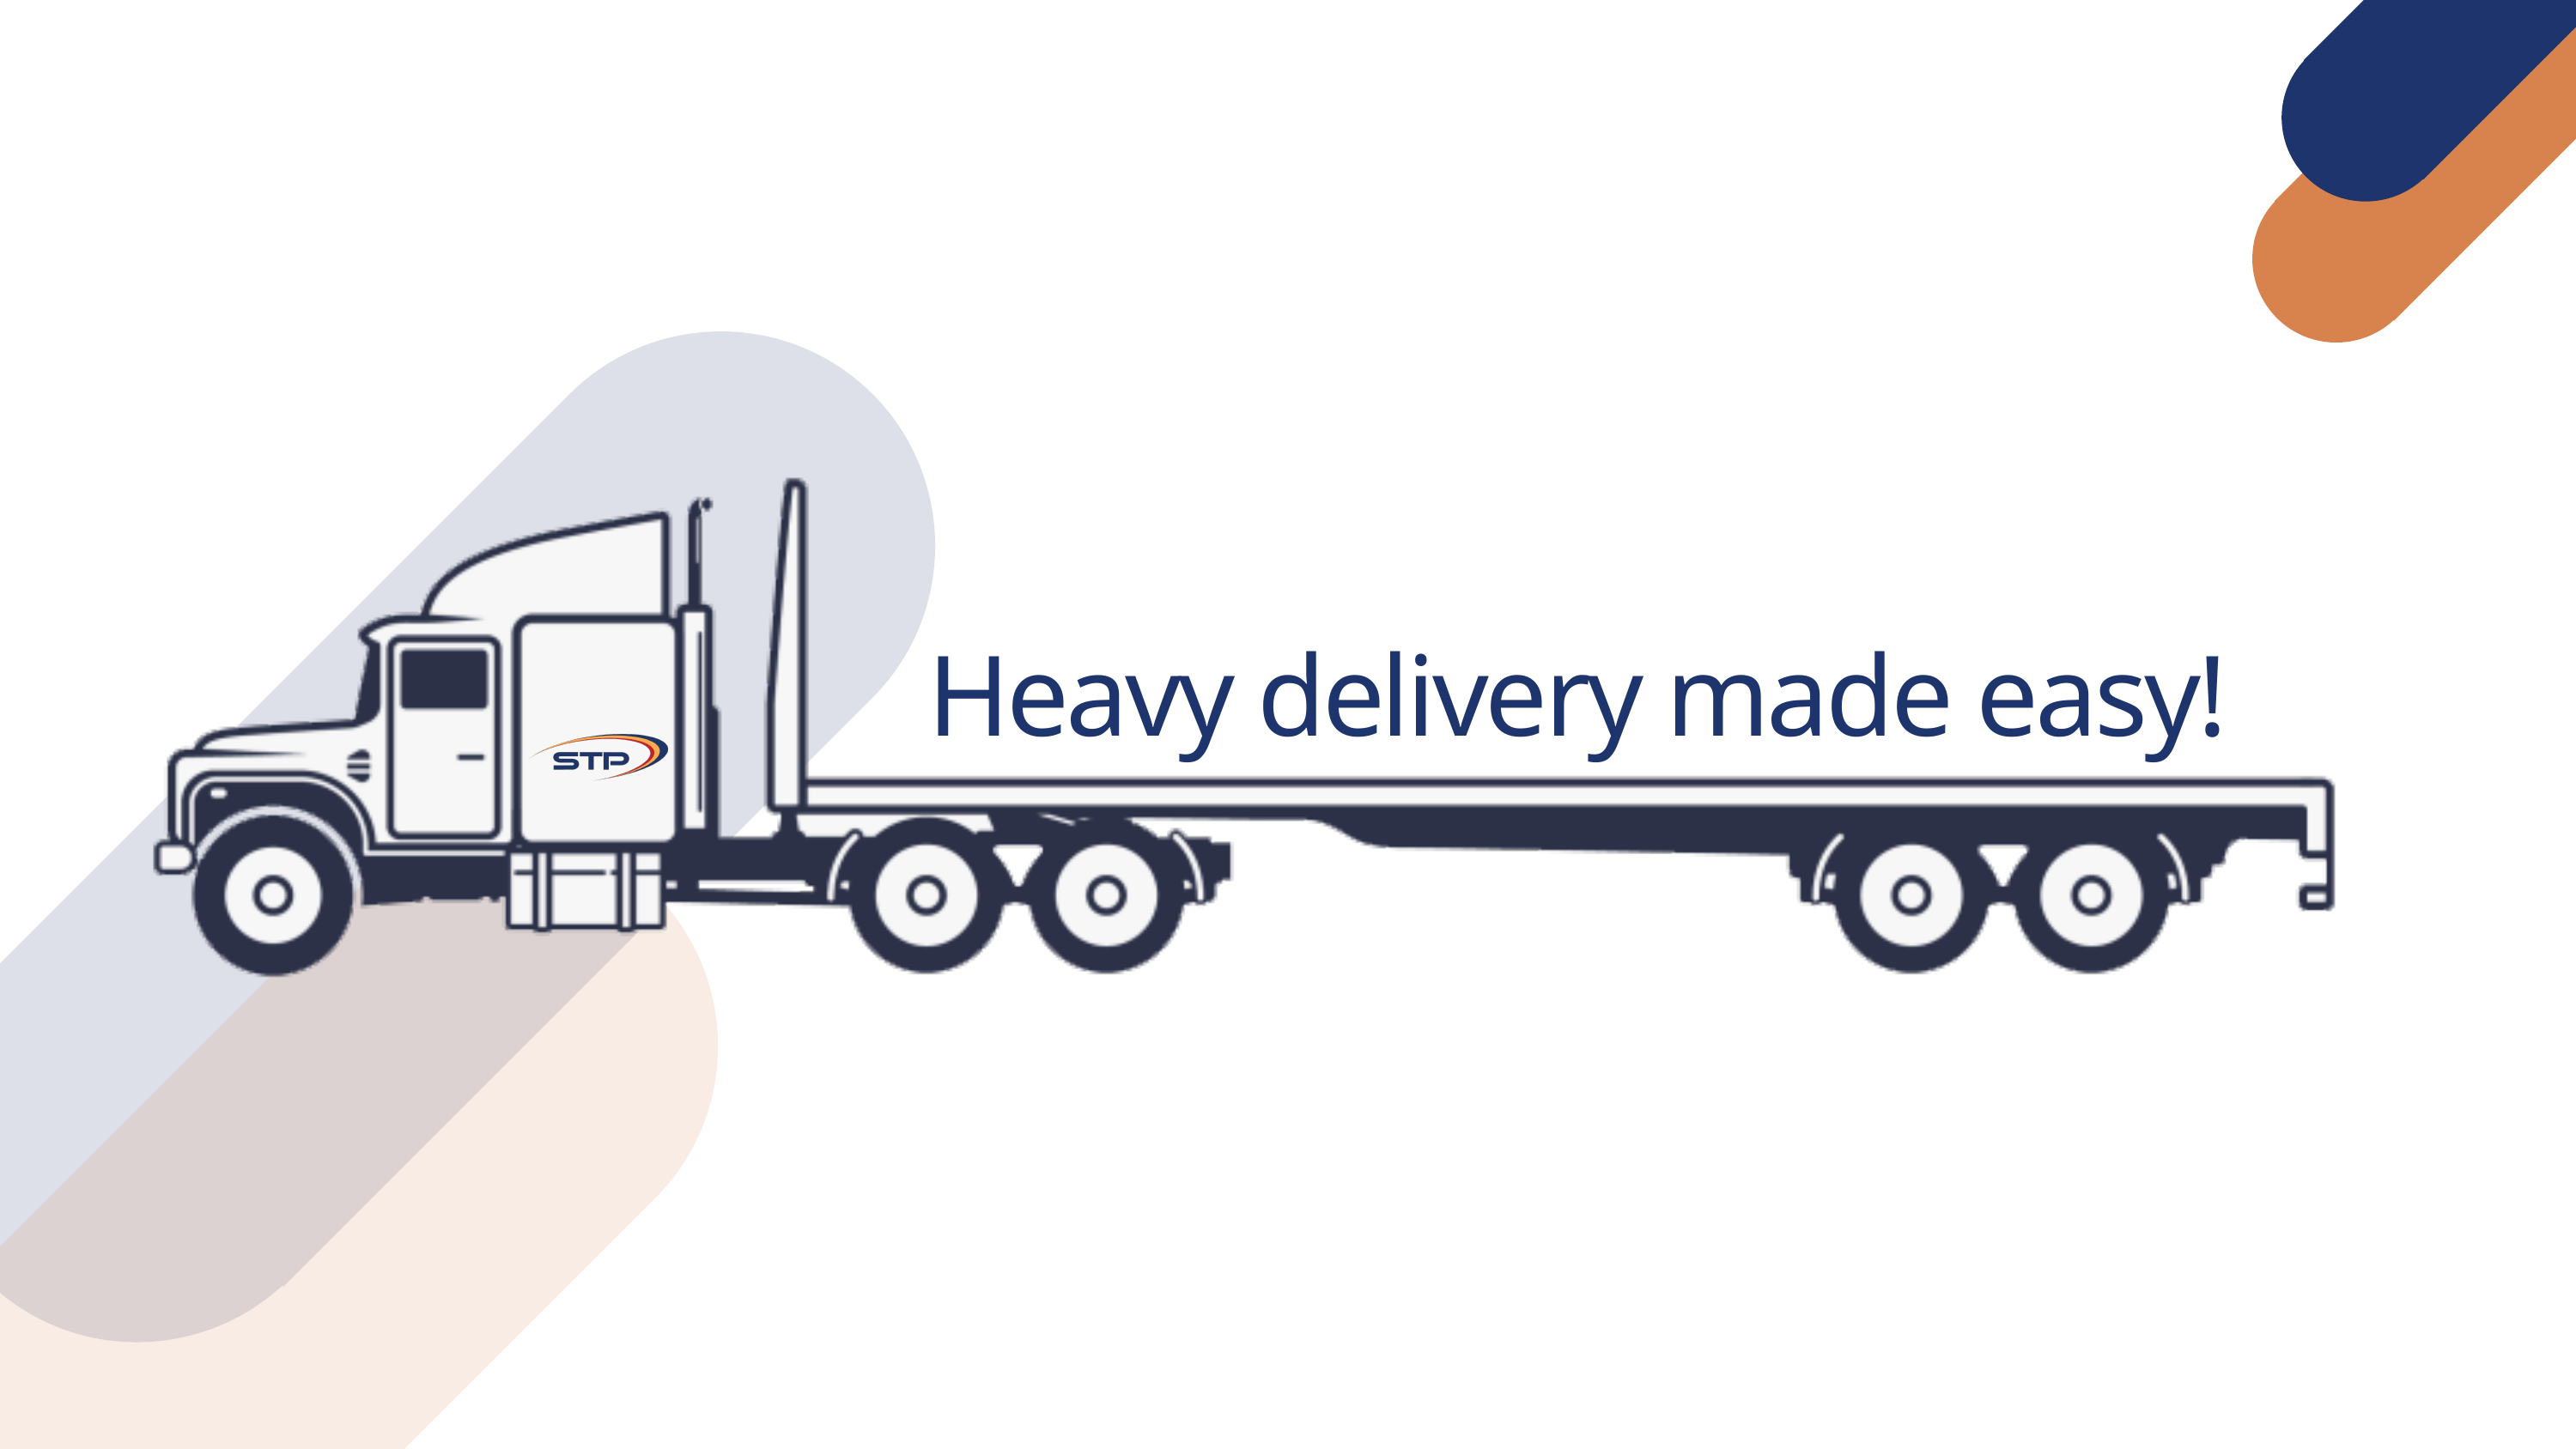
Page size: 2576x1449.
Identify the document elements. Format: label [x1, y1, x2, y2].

text_box [0, 216, 1051, 1449]
text_box [2203, 0, 2576, 392]
text_box [144, 465, 2395, 983]
